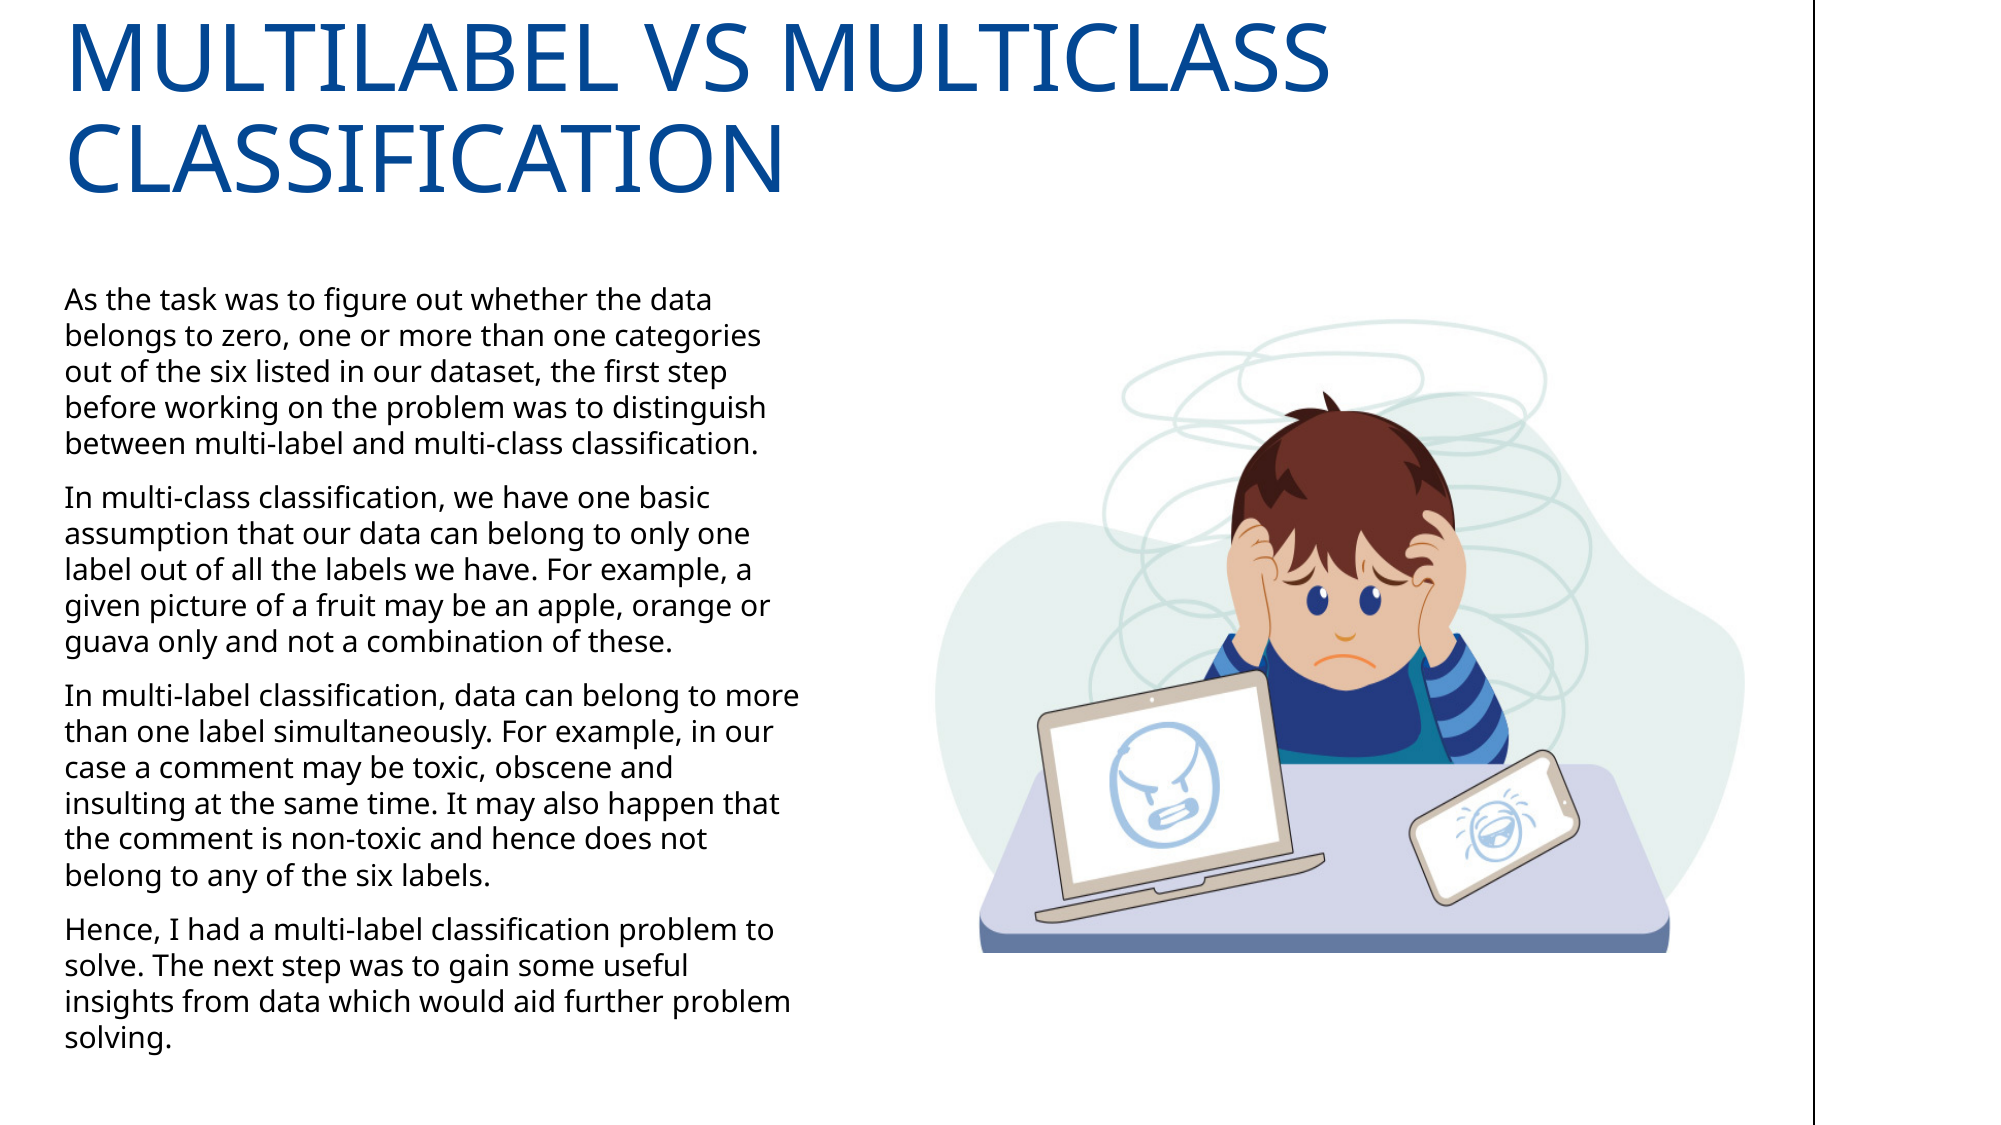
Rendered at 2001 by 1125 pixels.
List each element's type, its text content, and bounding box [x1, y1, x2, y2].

picture [928, 306, 1753, 953]
list As the task was to figure out whether the data belongs to zero, one or more than one categories out of the six listed in our dataset, the first step before working on the problem was to distinguish between multi-label and multi-class classification. In multi-class classification, we have one basic assumption that our data can belong to only one label out of all the labels we have. For example, a given picture of a fruit may be an apple, orange or guava only and not a combination of these. In multi-label classification, data can belong to more than one label simultaneously. For example, in our case a comment may be toxic, obscene and insulting at the same time. It may also happen that the comment is non-toxic and hence does not belong to any of the six labels. Hence, I had a multi-label classification problem to solve. The next step was to gain some useful insights from data which would aid further problem solving. [64, 273, 801, 1069]
title Multilabel vs Multiclass classification [64, 55, 1724, 221]
